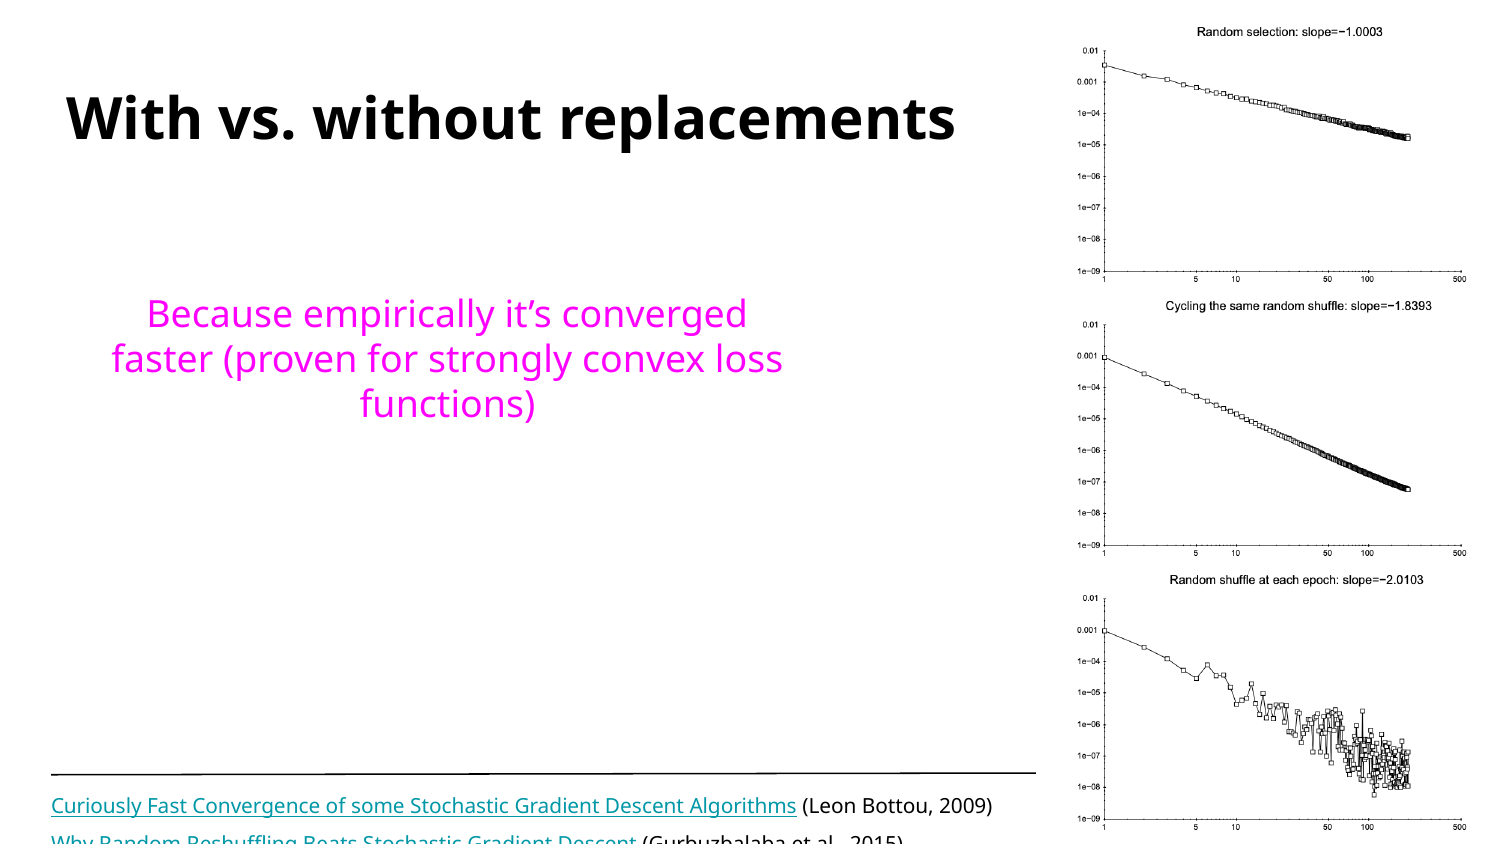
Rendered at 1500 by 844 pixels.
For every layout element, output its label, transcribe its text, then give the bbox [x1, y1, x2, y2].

text_box Curiously Fast Convergence of some Stochastic Gradient Descent Algorithms (Leon Bottou, 2009) Why Random Reshuffling Beats Stochastic Gradient Descent (Gurbuzbalaba et al., 2015) [51, 783, 1028, 844]
text_box Because empirically it’s converged faster (proven for strongly convex loss functions) [85, 275, 810, 441]
picture [1033, 0, 1500, 844]
title With vs. without replacements [51, 66, 1028, 161]
